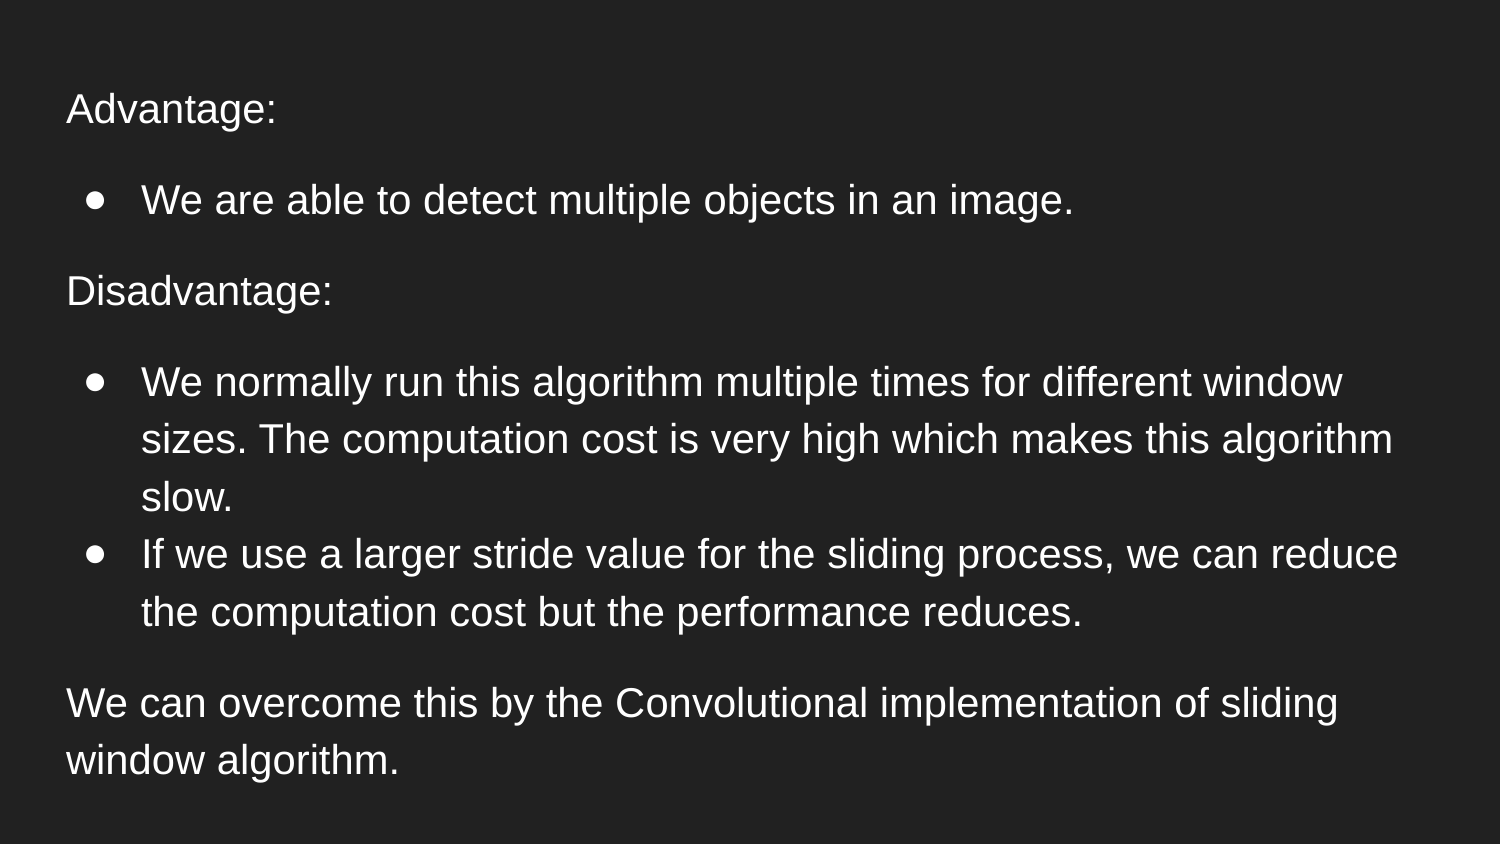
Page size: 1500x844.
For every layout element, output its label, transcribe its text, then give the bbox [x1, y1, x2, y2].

list Advantage: We are able to detect multiple objects in an image. Disadvantage: We normally run this algorithm multiple times for different window sizes. The computation cost is very high which makes this algorithm slow. If we use a larger stride value for the sliding process, we can reduce the computation cost but the performance reduces. We can overcome this by the Convolutional implementation of sliding window algorithm. [51, 59, 1449, 793]
